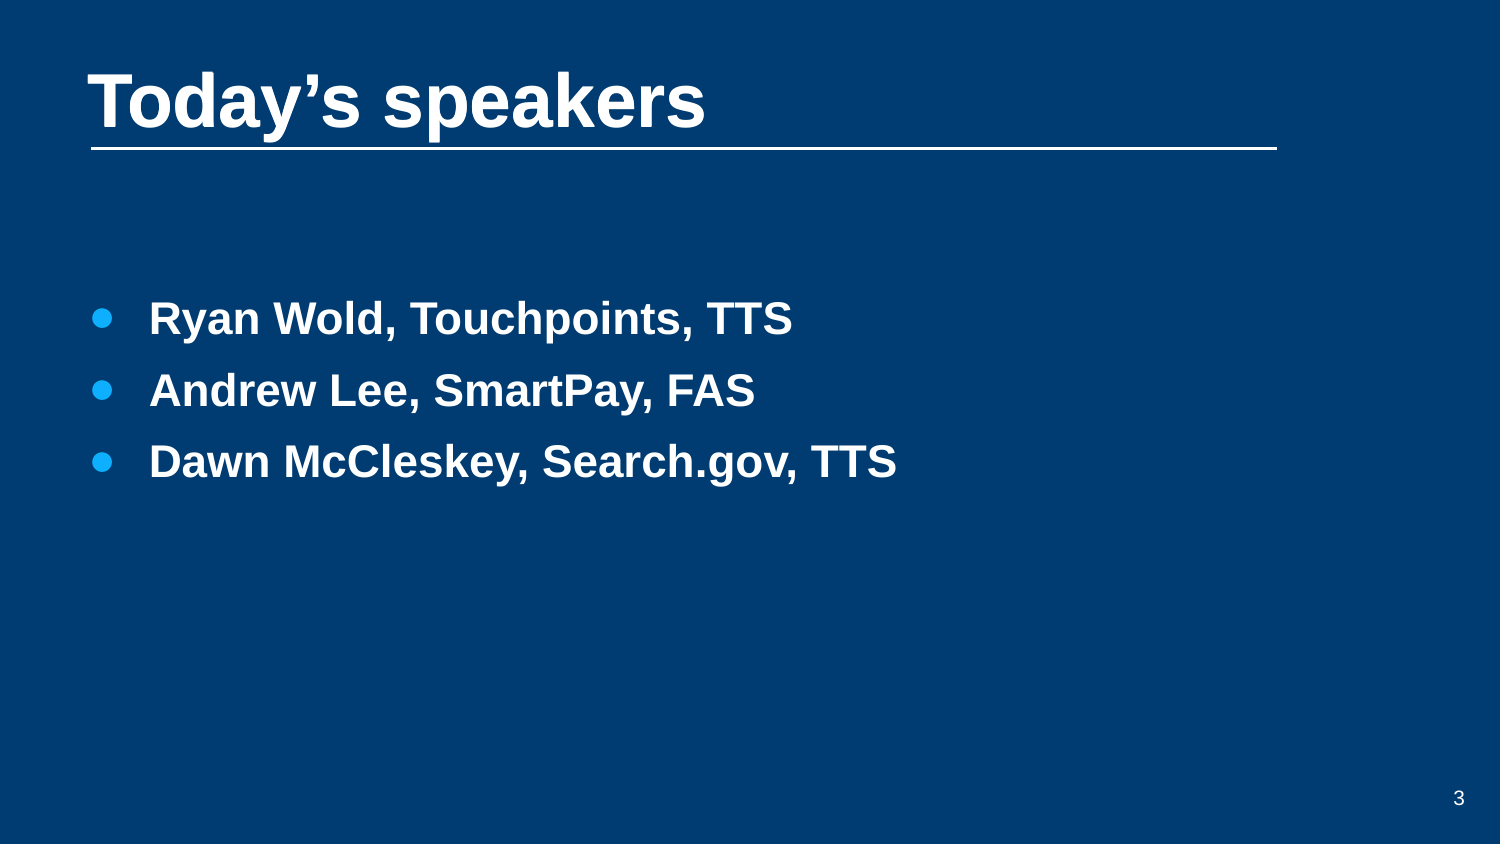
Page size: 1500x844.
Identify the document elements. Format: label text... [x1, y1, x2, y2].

list Ryan Wold, Touchpoints, TTS Andrew Lee, SmartPay, FAS Dawn McCleskey, Search.gov, TTS [58, 273, 1347, 554]
slide_number 3 [1389, 764, 1480, 830]
text_box Today’s speakers [71, 12, 1390, 158]
